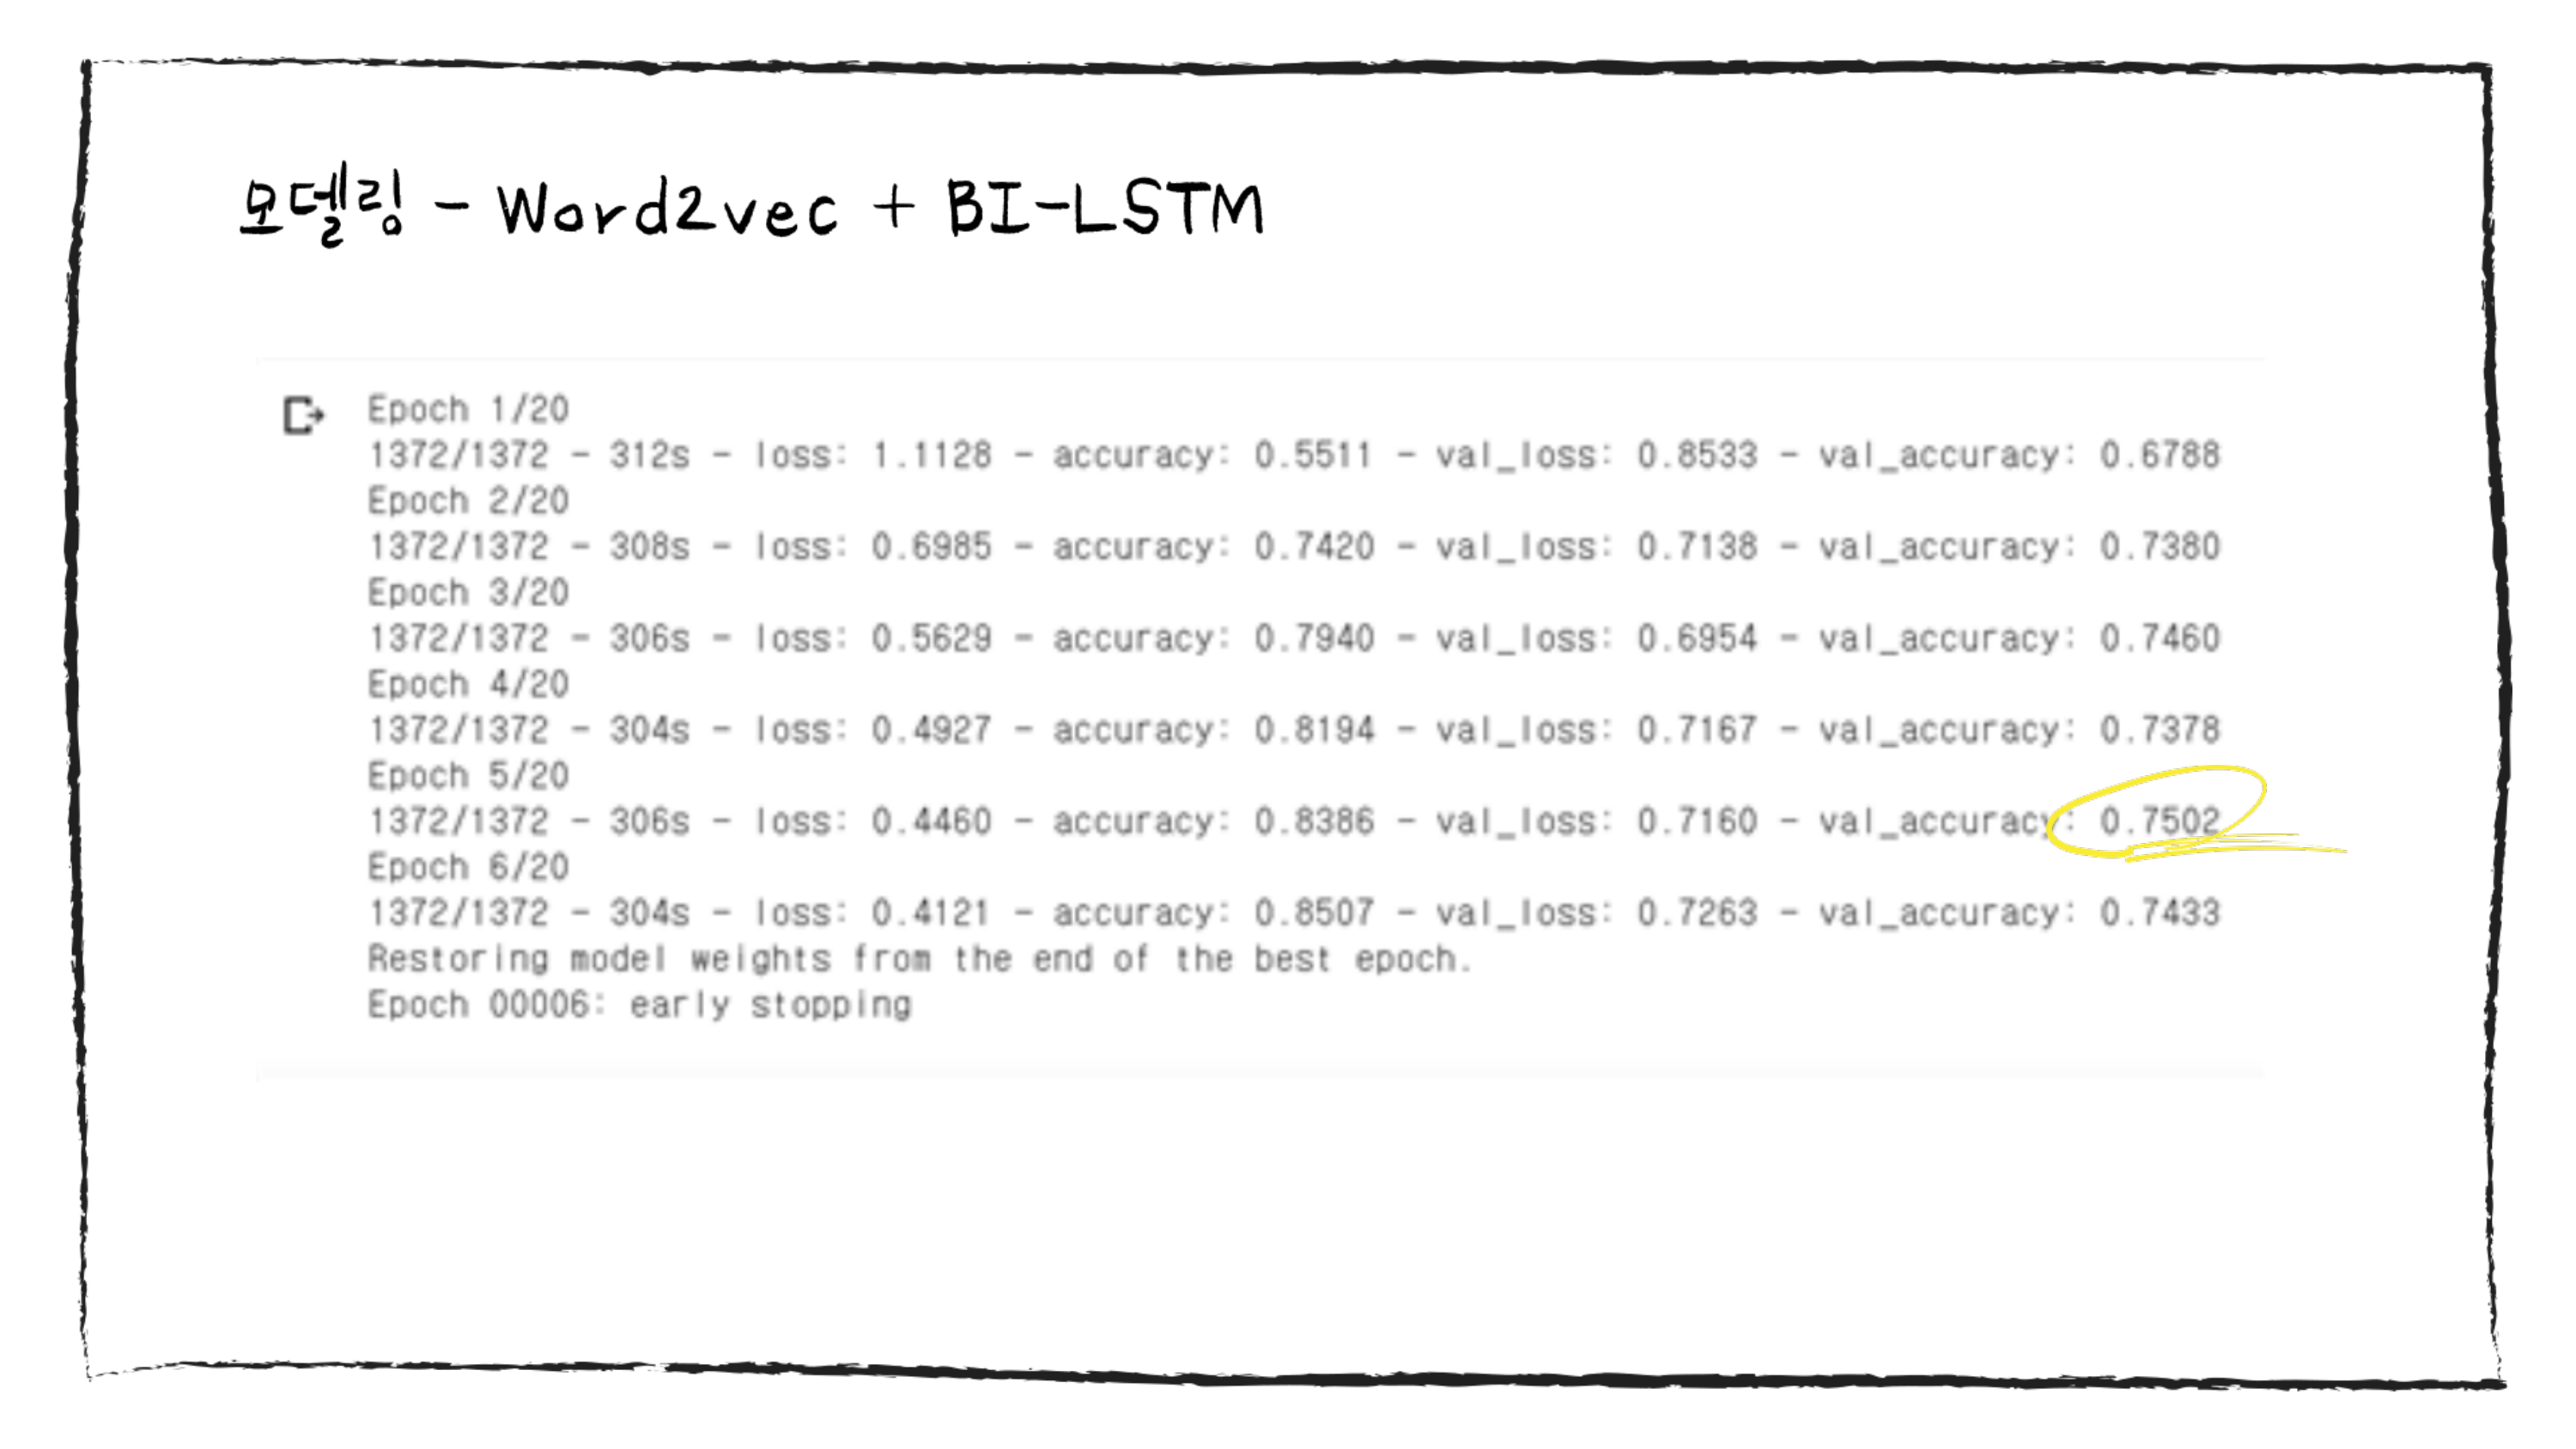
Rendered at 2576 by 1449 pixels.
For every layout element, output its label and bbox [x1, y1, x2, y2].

text_box [255, 356, 2268, 1092]
text_box [2045, 765, 2348, 863]
picture [203, 136, 1303, 288]
text_box [63, 56, 2513, 1392]
